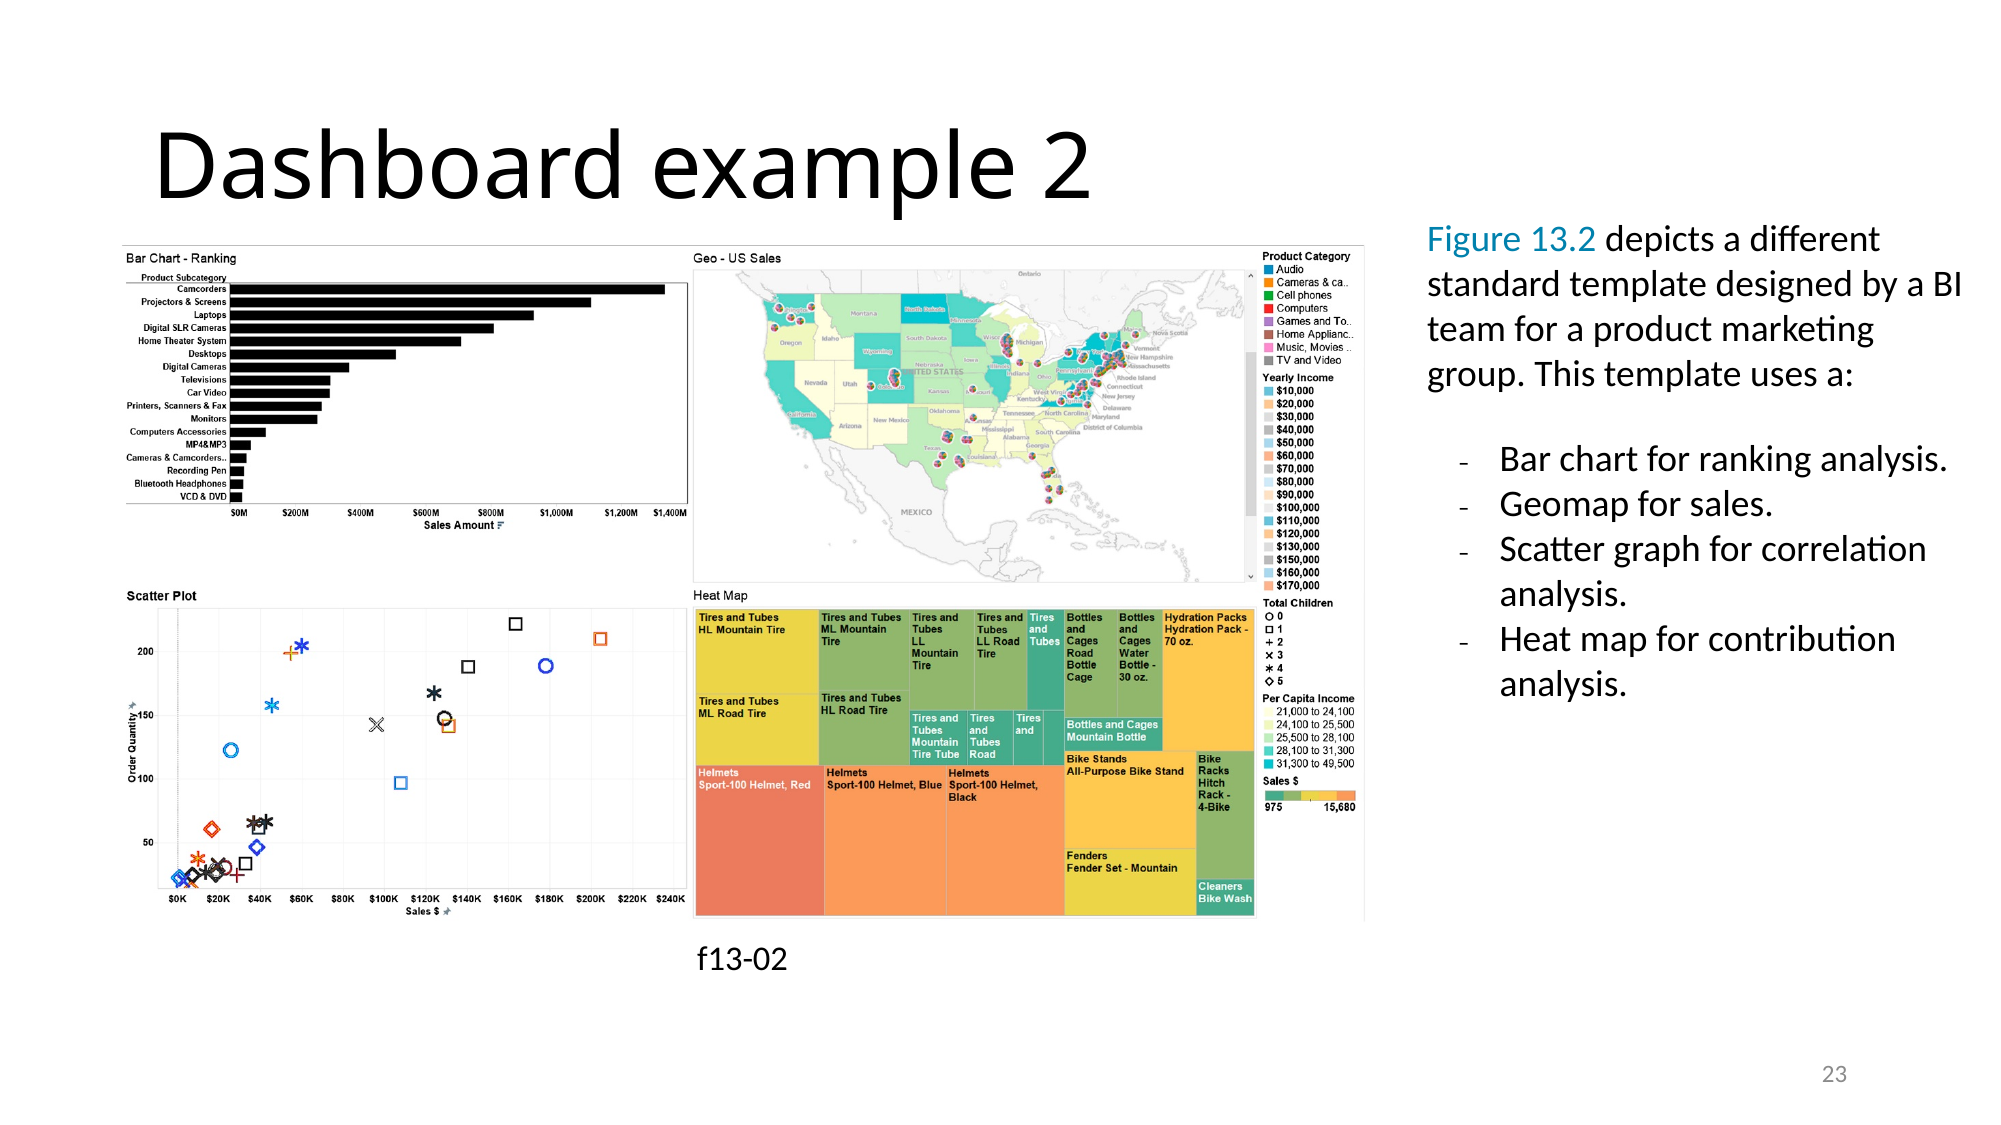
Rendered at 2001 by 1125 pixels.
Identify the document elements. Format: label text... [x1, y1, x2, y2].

slide_number 23 [1412, 1042, 1863, 1103]
title Dashboard example 2 [137, 59, 1863, 278]
text_box Figure 13.2 depicts a different standard template designed by a BI team for a product marketing group. This template uses a: Bar chart for ranking analysis. Geomap for sales. Scatter graph for correlation analysis. Heat map for contribution analysis. [1412, 206, 2000, 712]
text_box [119, 243, 1366, 985]
